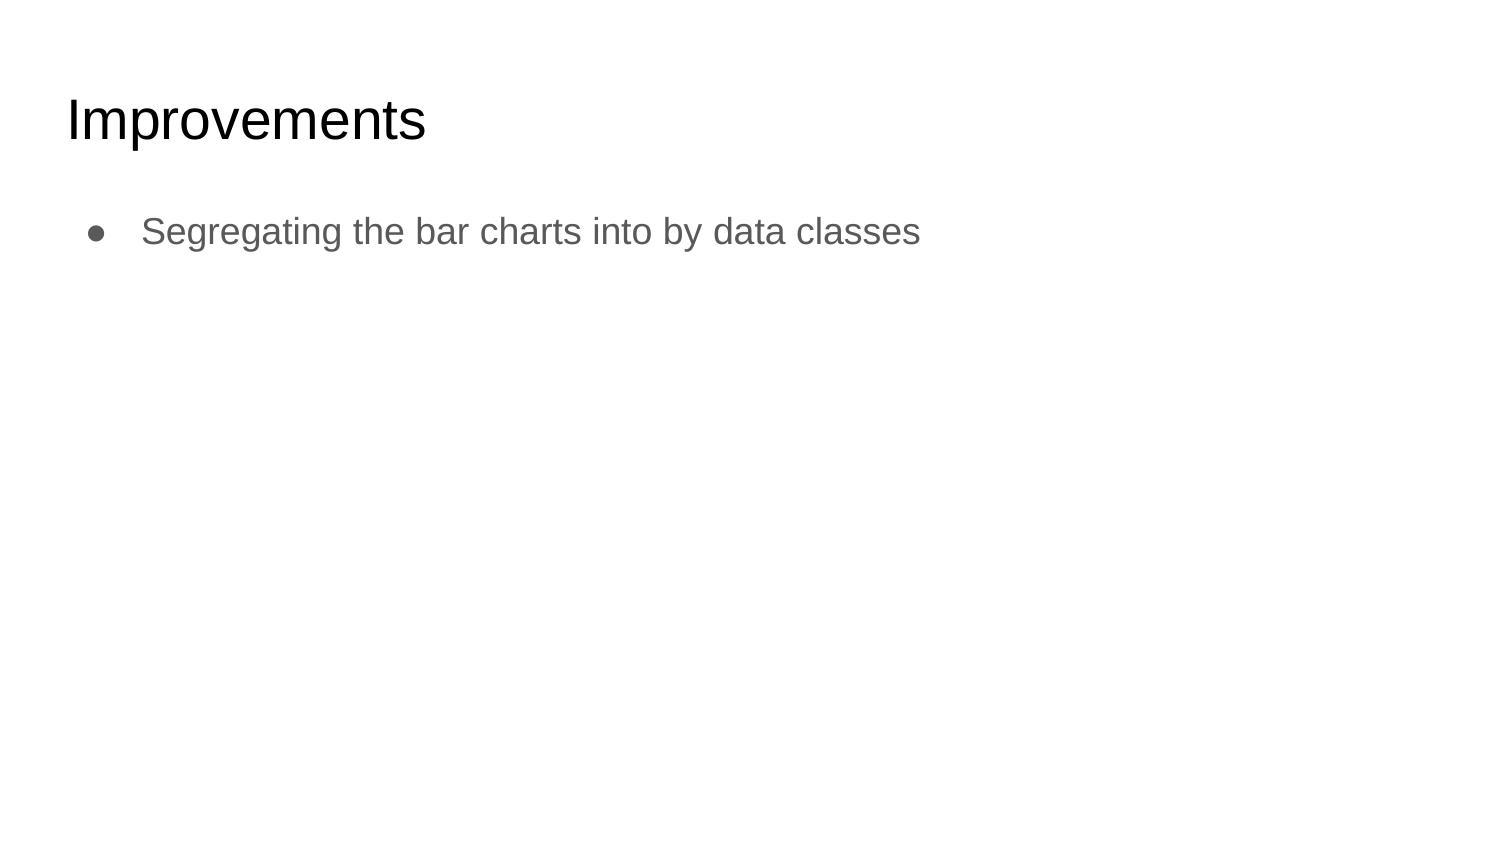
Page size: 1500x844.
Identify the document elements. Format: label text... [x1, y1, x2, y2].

list Segregating the bar charts into by data classes [51, 189, 1449, 750]
title Improvements [51, 72, 1449, 167]
